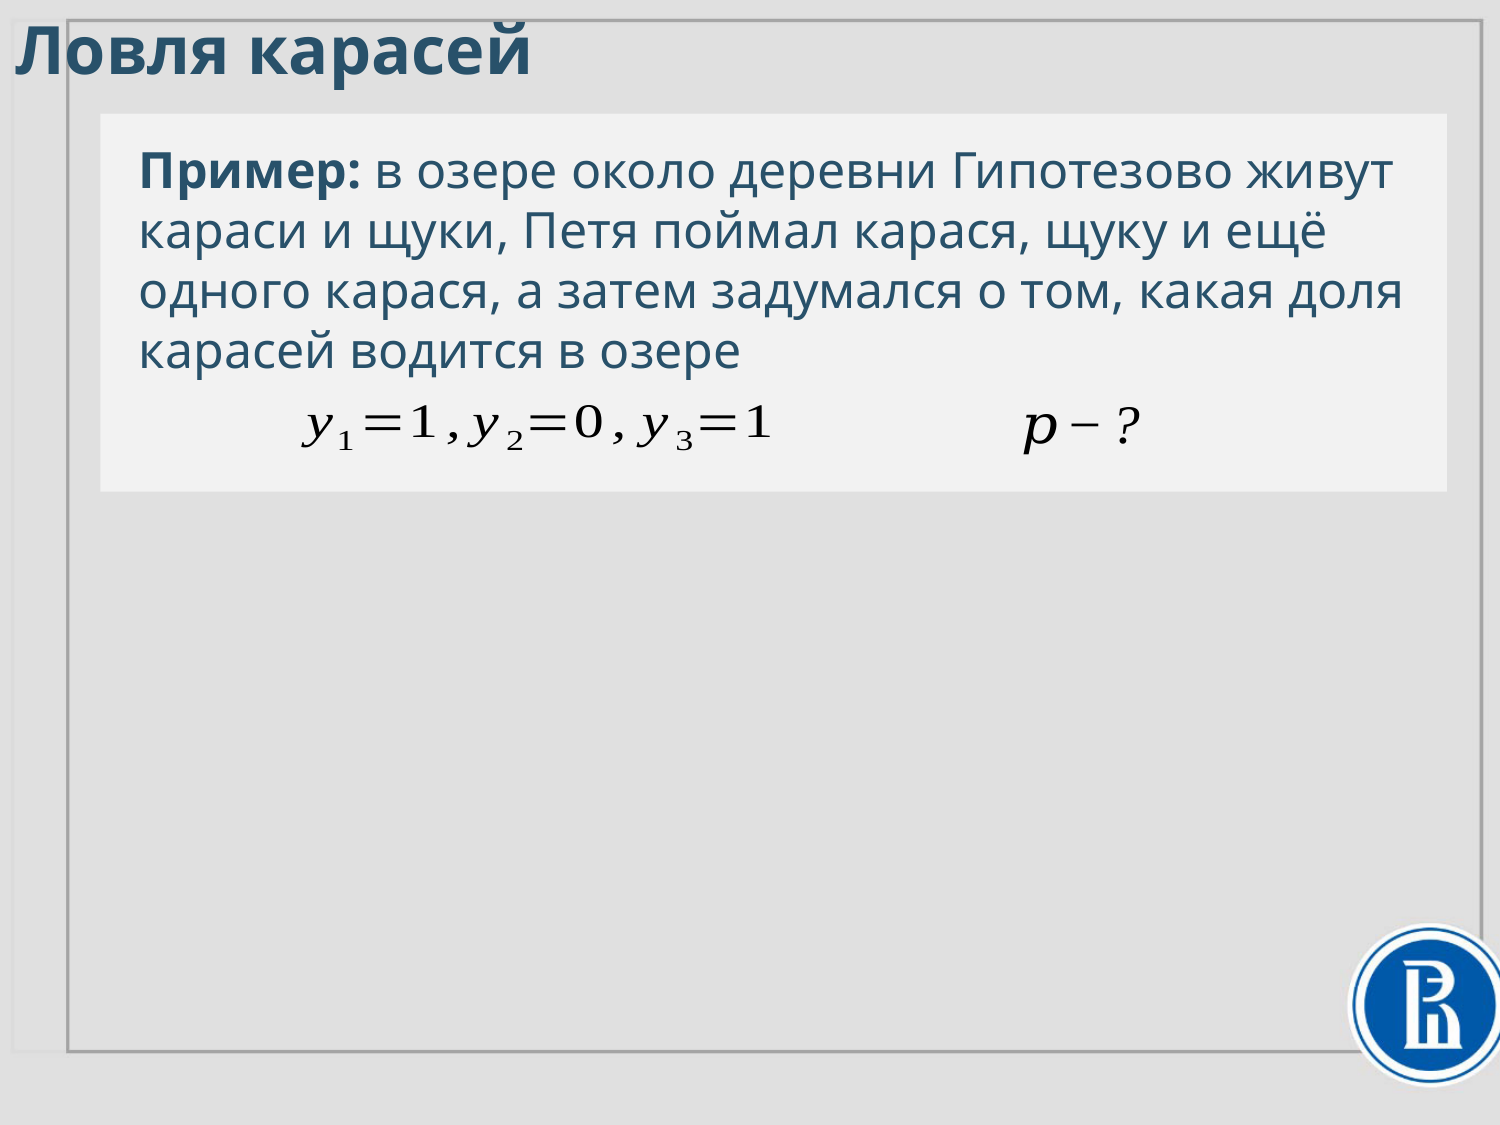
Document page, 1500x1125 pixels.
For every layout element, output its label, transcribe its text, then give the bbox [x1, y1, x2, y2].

picture [0, 96, 1500, 1125]
text_box Пример: в озере около деревни Гипотезово живут караси и щуки, Петя поймал карася, щуку и ещё одного карася, а затем задумался о том, какая доля карасей водится в озере [138, 138, 1409, 326]
text_box [100, 113, 1447, 492]
text_box Ловля карасей [0, 0, 1500, 96]
